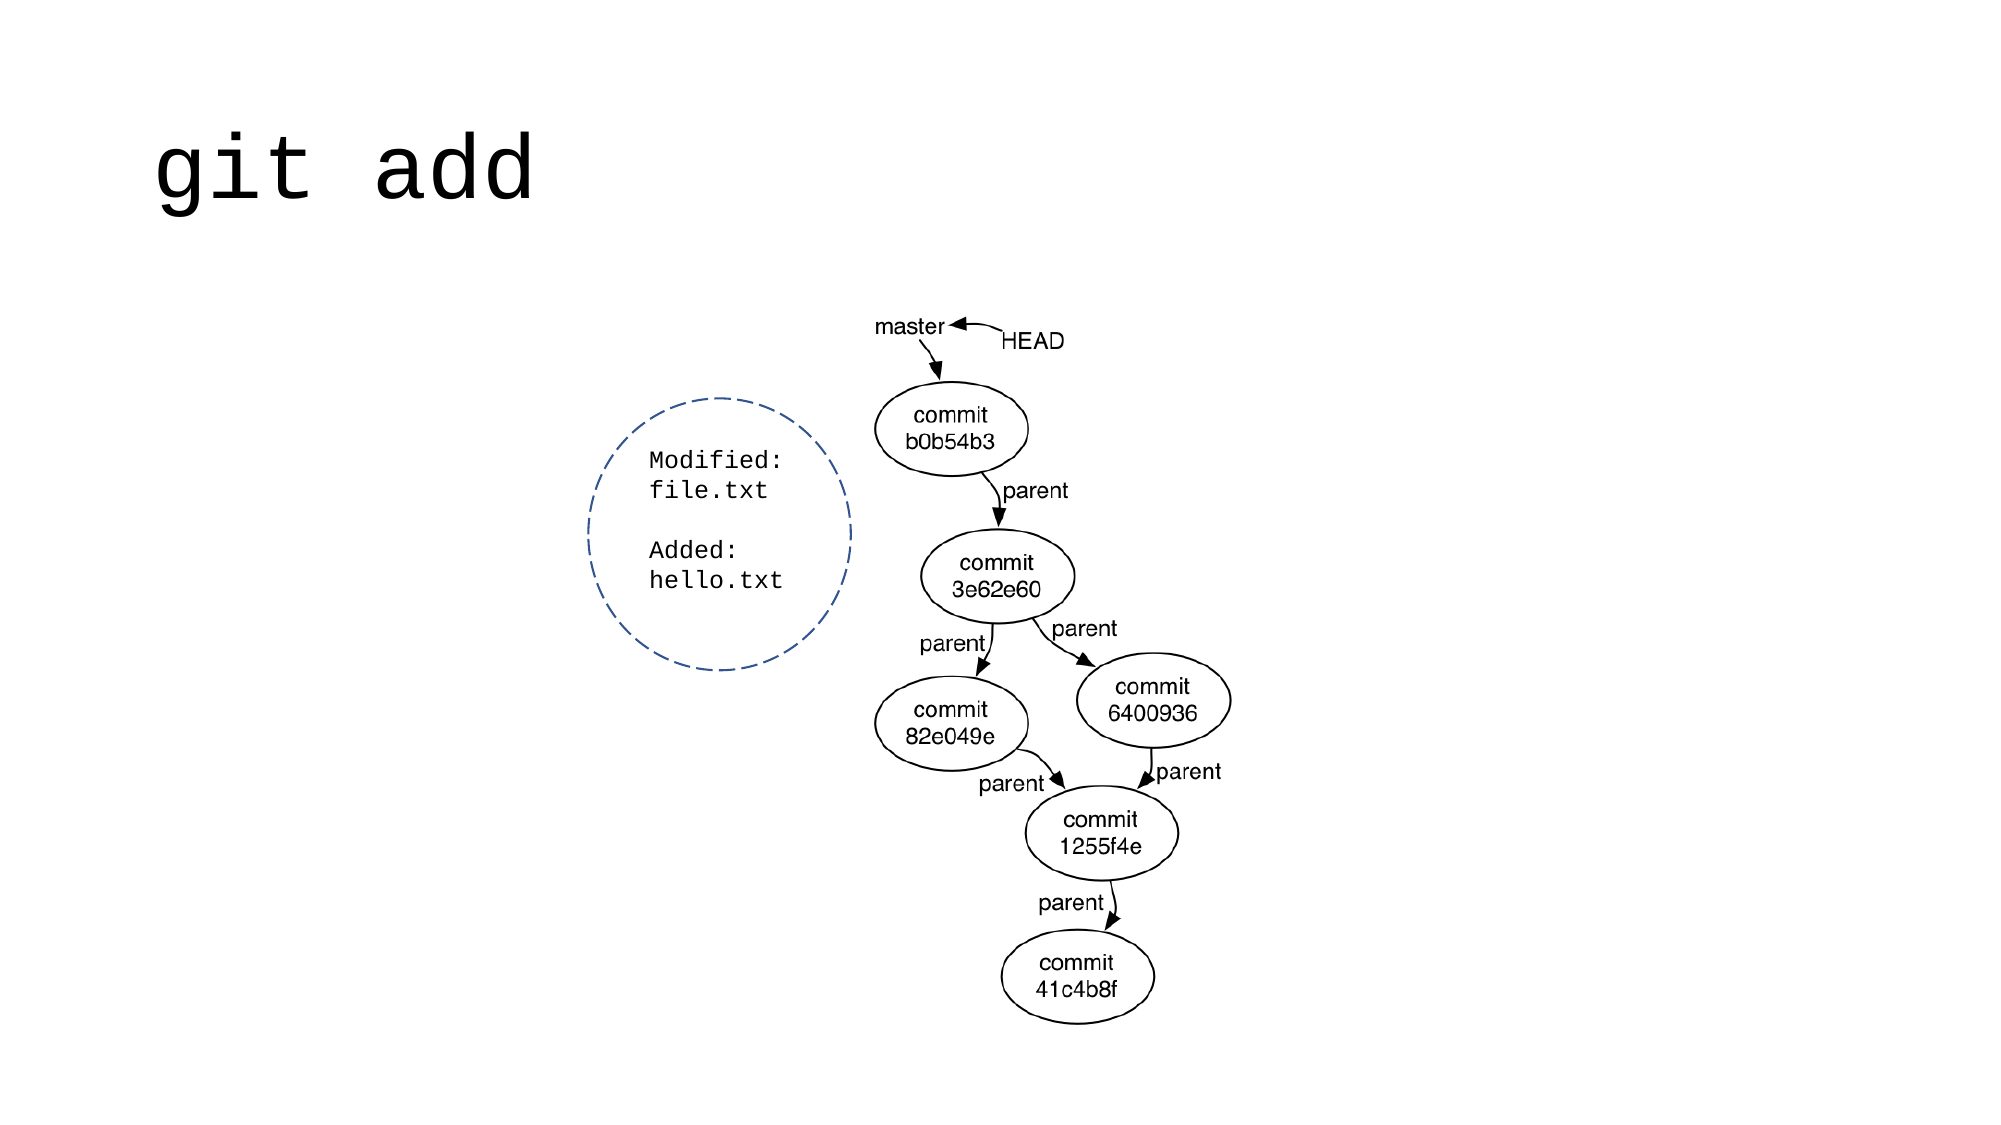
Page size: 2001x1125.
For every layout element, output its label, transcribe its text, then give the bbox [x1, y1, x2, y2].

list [870, 313, 1233, 1028]
title git add [137, 59, 1863, 278]
text_box [587, 397, 852, 672]
text_box Modified: file.txt Added: hello.txt [634, 435, 825, 601]
